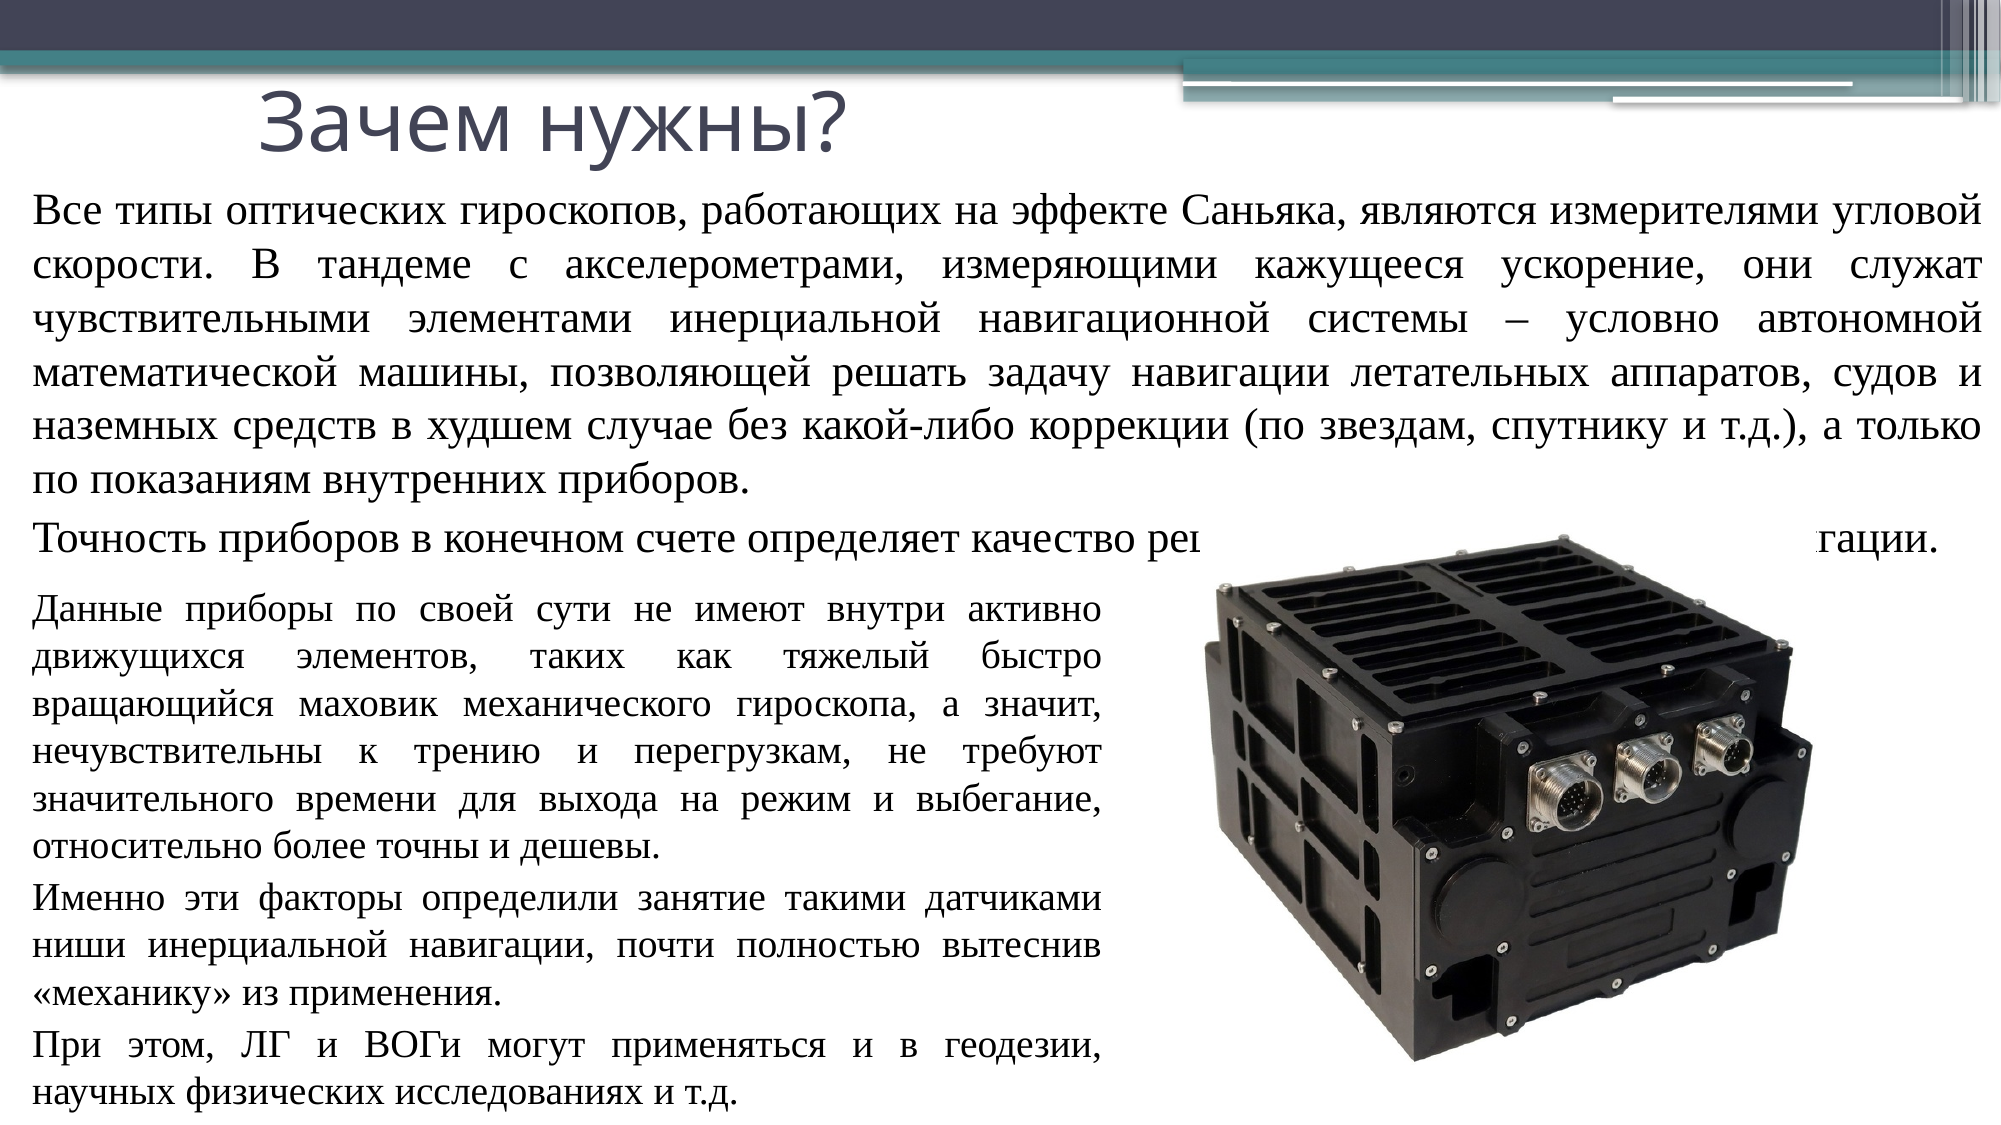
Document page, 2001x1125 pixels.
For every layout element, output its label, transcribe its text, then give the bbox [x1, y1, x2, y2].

list Все типы оптических гироскопов, работающих на эффекте Саньяка, являются измерителями угловой скорости. В тандеме с акселерометрами, измеряющими кажущееся ускорение, они служат чувствительными элементами инерциальной навигационной системы – условно автономной математической машины, позволяющей решать задачу навигации летательных аппаратов, судов и наземных средств в худшем случае без какой-либо коррекции (по звездам, спутнику и т.д.), а только по показаниям внутренних приборов. Точность приборов в конечном счете определяет качество решения задачи ориентации и навигации. [0, 172, 2000, 575]
picture [1200, 526, 1816, 1065]
text_box Данные приборы по своей сути не имеют внутри активно движущихся элементов, таких как тяжелый быстро вращающийся маховик механического гироскопа, а значит, нечувствительны к трению и перегрузкам, не требуют значительного времени для выхода на режим и выбегание, относительно более точны и дешевы. Именно эти факторы определили занятие такими датчиками ниши инерциальной навигации, почти полностью вытеснив «механику» из применения. При этом, ЛГ и ВОГи могут применяться и в геодезии, научных физических исследованиях и т.д. [0, 574, 1119, 1125]
title Зачем нужны? [244, 30, 2000, 172]
